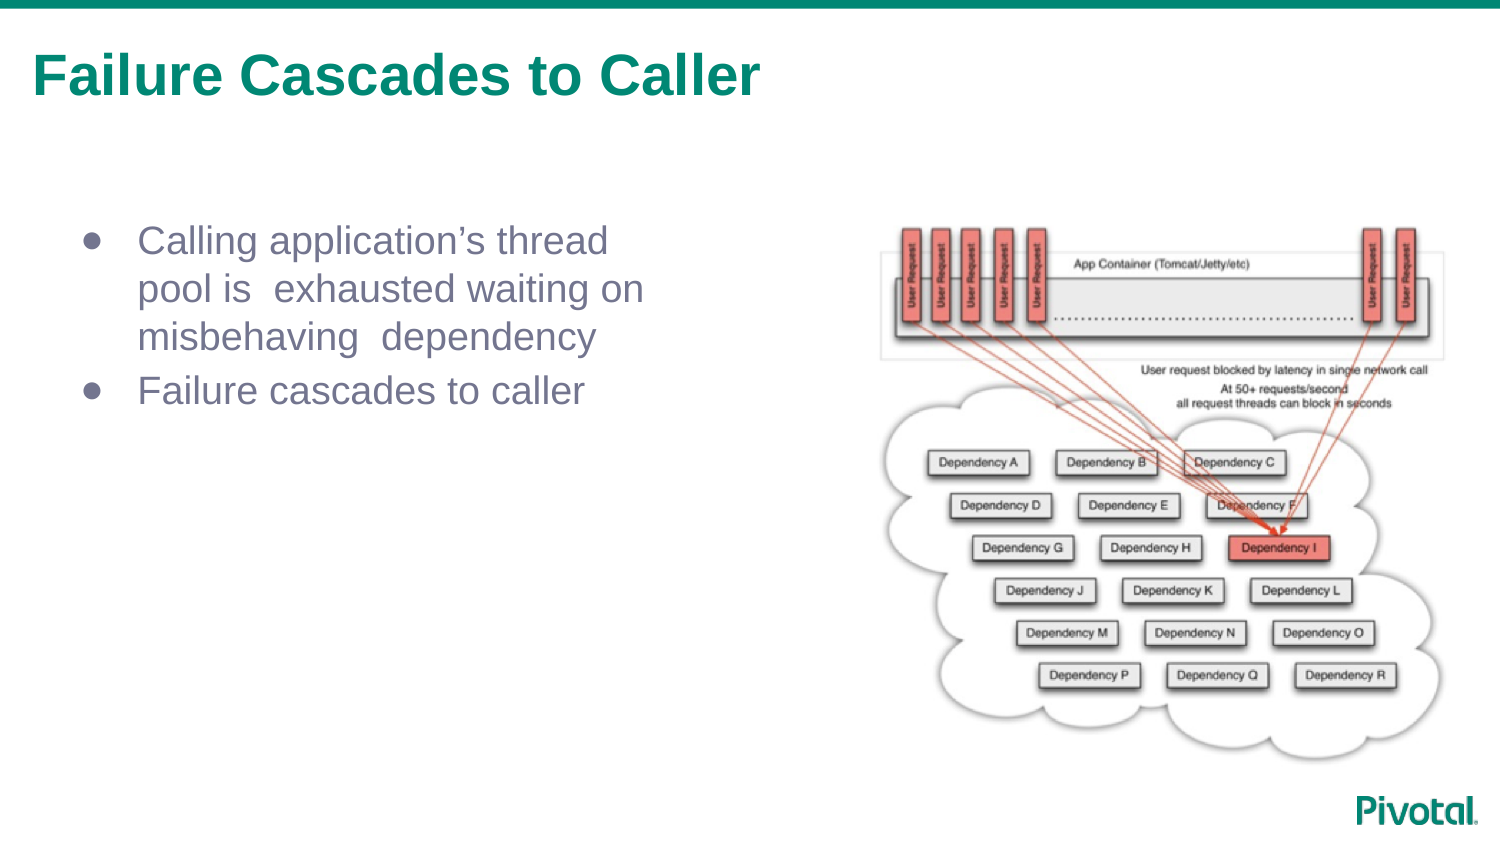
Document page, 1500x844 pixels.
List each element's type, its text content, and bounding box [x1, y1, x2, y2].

picture [1357, 796, 1478, 825]
title Failure Cascades to Caller [17, 27, 1500, 118]
list Calling application’s thread pool is exhausted waiting on misbehaving dependency Failure cascades to caller [46, 198, 687, 730]
picture [856, 209, 1474, 772]
